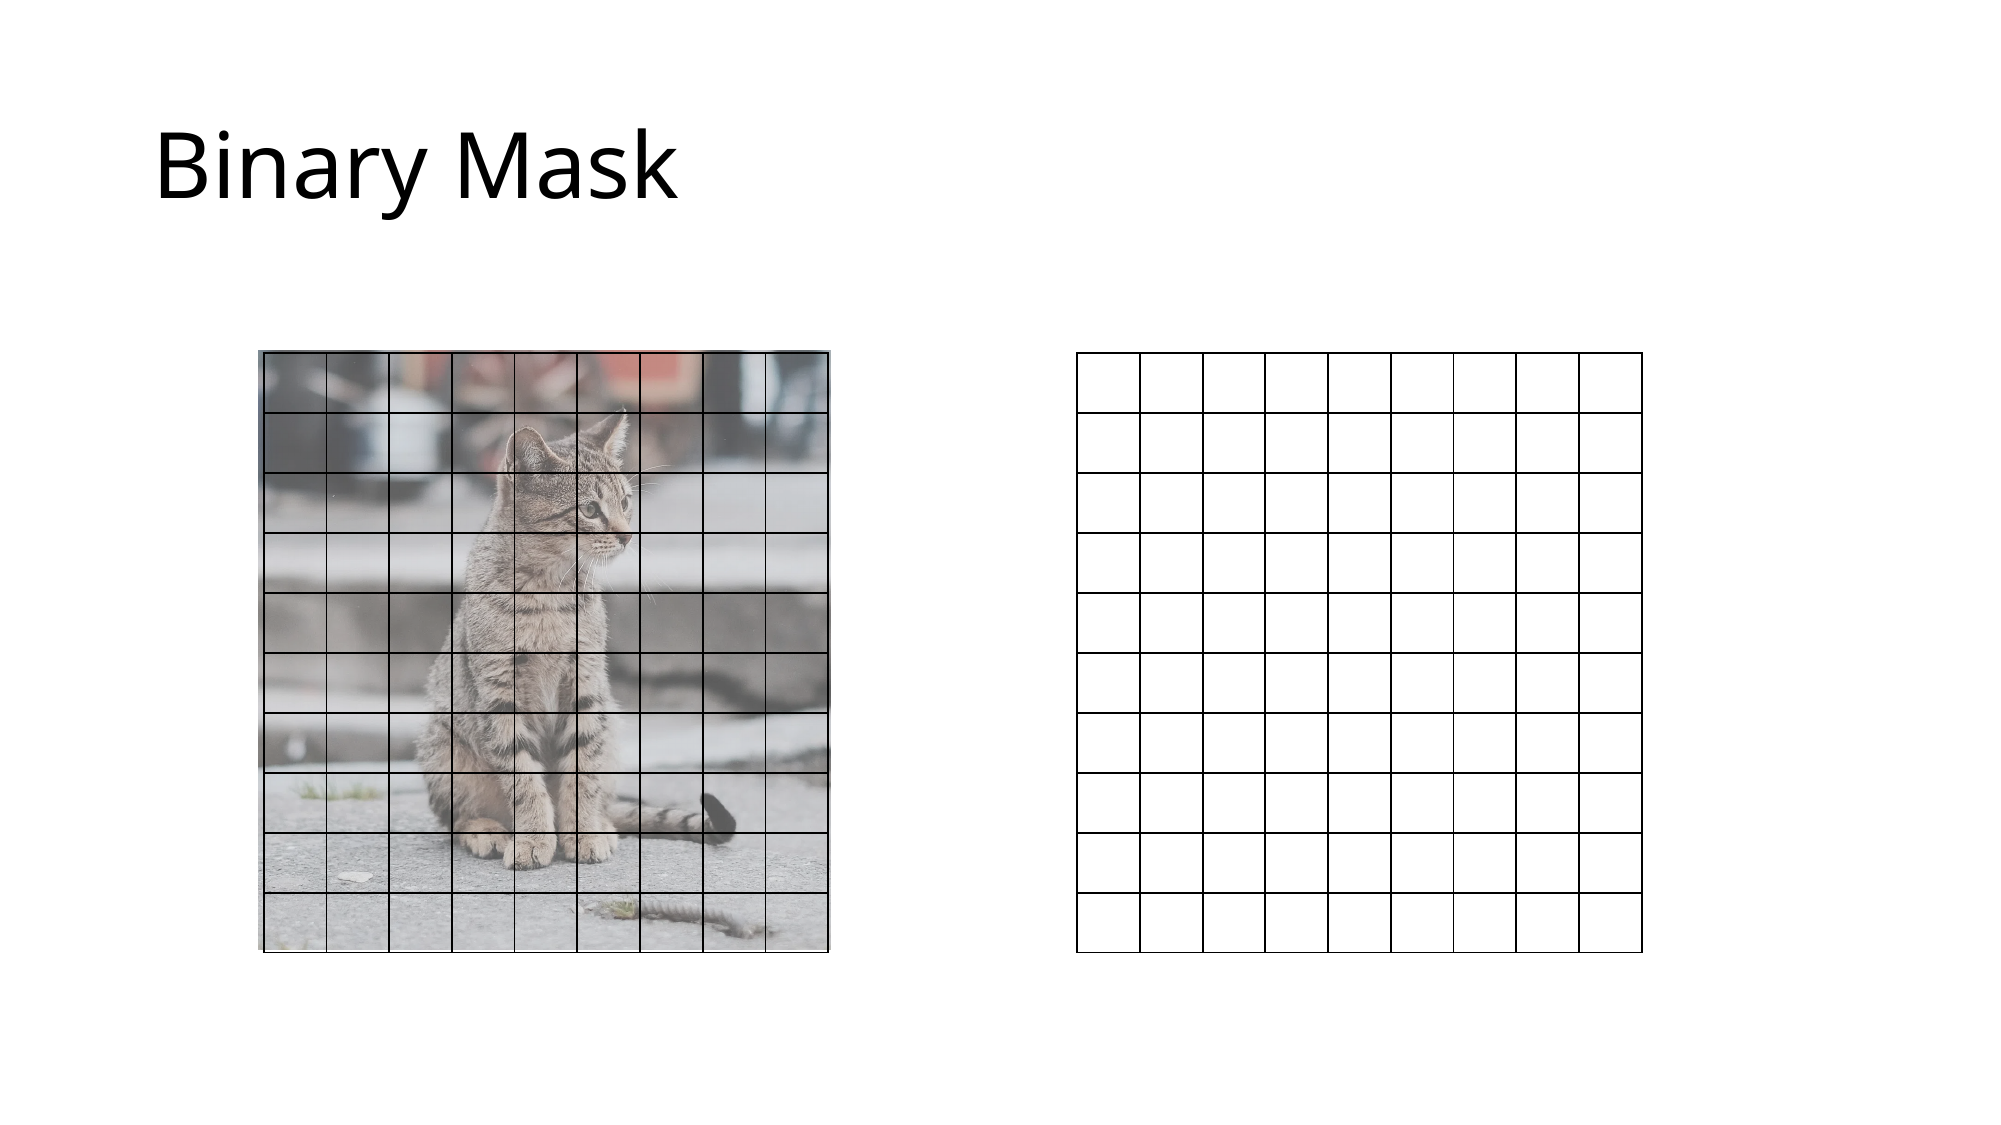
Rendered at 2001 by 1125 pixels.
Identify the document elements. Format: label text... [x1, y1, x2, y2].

table_cell [1454, 834, 1515, 892]
table_cell [1329, 834, 1390, 892]
table_cell [1392, 594, 1453, 652]
table_cell [1204, 534, 1264, 592]
table_cell [1329, 534, 1390, 592]
table_cell [1517, 834, 1578, 892]
table_cell [1266, 894, 1327, 952]
table_cell [1392, 414, 1453, 472]
table_cell [1078, 474, 1139, 532]
table_cell [1078, 654, 1139, 712]
table_cell [1266, 714, 1327, 772]
table_cell [1266, 774, 1327, 832]
table_cell [1078, 714, 1139, 772]
table_header [1141, 354, 1202, 412]
table_cell [1392, 474, 1453, 532]
table_cell [1204, 654, 1264, 712]
table_cell [1078, 894, 1139, 952]
table_cell [1141, 894, 1202, 952]
table_cell [1266, 654, 1327, 712]
table_cell [1204, 894, 1264, 952]
title Binary Mask [137, 59, 1863, 278]
table_header [1392, 354, 1453, 412]
table_header [1329, 354, 1390, 412]
table_cell [1580, 714, 1641, 772]
table_cell [1517, 654, 1578, 712]
table_cell [1392, 774, 1453, 832]
table_cell [1580, 414, 1641, 472]
table_cell [1266, 414, 1327, 472]
table_cell [1141, 474, 1202, 532]
table_cell [1517, 774, 1578, 832]
table_cell [1454, 774, 1515, 832]
table_cell [1329, 654, 1390, 712]
table_cell [1141, 834, 1202, 892]
picture [258, 349, 831, 950]
table_cell [1517, 534, 1578, 592]
table_cell [1392, 534, 1453, 592]
table_cell [1580, 474, 1641, 532]
table_cell [1204, 714, 1264, 772]
table_cell [1329, 474, 1390, 532]
table_cell [1329, 714, 1390, 772]
table_cell [1392, 714, 1453, 772]
table_cell [1329, 894, 1390, 952]
table_cell [1580, 834, 1641, 892]
table_cell [1392, 654, 1453, 712]
table_cell [1454, 474, 1515, 532]
table_cell [1454, 654, 1515, 712]
table_cell [1329, 414, 1390, 472]
table_cell [1141, 414, 1202, 472]
table_cell [1517, 594, 1578, 652]
table_header [1078, 354, 1139, 412]
table_cell [1141, 774, 1202, 832]
table_cell [1141, 654, 1202, 712]
table_cell [1266, 534, 1327, 592]
table_cell [1141, 534, 1202, 592]
table_cell [1454, 894, 1515, 952]
table_cell [1141, 594, 1202, 652]
table_cell [1141, 714, 1202, 772]
table_cell [1266, 834, 1327, 892]
table_cell [1454, 714, 1515, 772]
table_cell [1580, 774, 1641, 832]
table_cell [1204, 594, 1264, 652]
table_header [1517, 354, 1578, 412]
table_header [1266, 354, 1327, 412]
table_cell [1078, 834, 1139, 892]
table_cell [1266, 474, 1327, 532]
table_cell [1454, 414, 1515, 472]
table_cell [1580, 594, 1641, 652]
table_cell [1580, 534, 1641, 592]
table_cell [1329, 594, 1390, 652]
table_cell [1454, 594, 1515, 652]
table_cell [1266, 594, 1327, 652]
table_cell [1329, 774, 1390, 832]
table_cell [1517, 894, 1578, 952]
table_cell [1078, 594, 1139, 652]
table_cell [1078, 534, 1139, 592]
table_cell [1580, 654, 1641, 712]
table_cell [1204, 474, 1264, 532]
table_cell [1517, 714, 1578, 772]
table_cell [1204, 774, 1264, 832]
table_cell [1392, 834, 1453, 892]
table_cell [1517, 414, 1578, 472]
table_cell [1204, 834, 1264, 892]
table_cell [1078, 414, 1139, 472]
table_cell [1517, 474, 1578, 532]
table_cell [1580, 894, 1641, 952]
table_header [1454, 354, 1515, 412]
table_cell [1454, 534, 1515, 592]
table_header [1204, 354, 1264, 412]
table_cell [1204, 414, 1264, 472]
table_cell [1392, 894, 1453, 952]
table_cell [1078, 774, 1139, 832]
table_header [1580, 354, 1641, 412]
